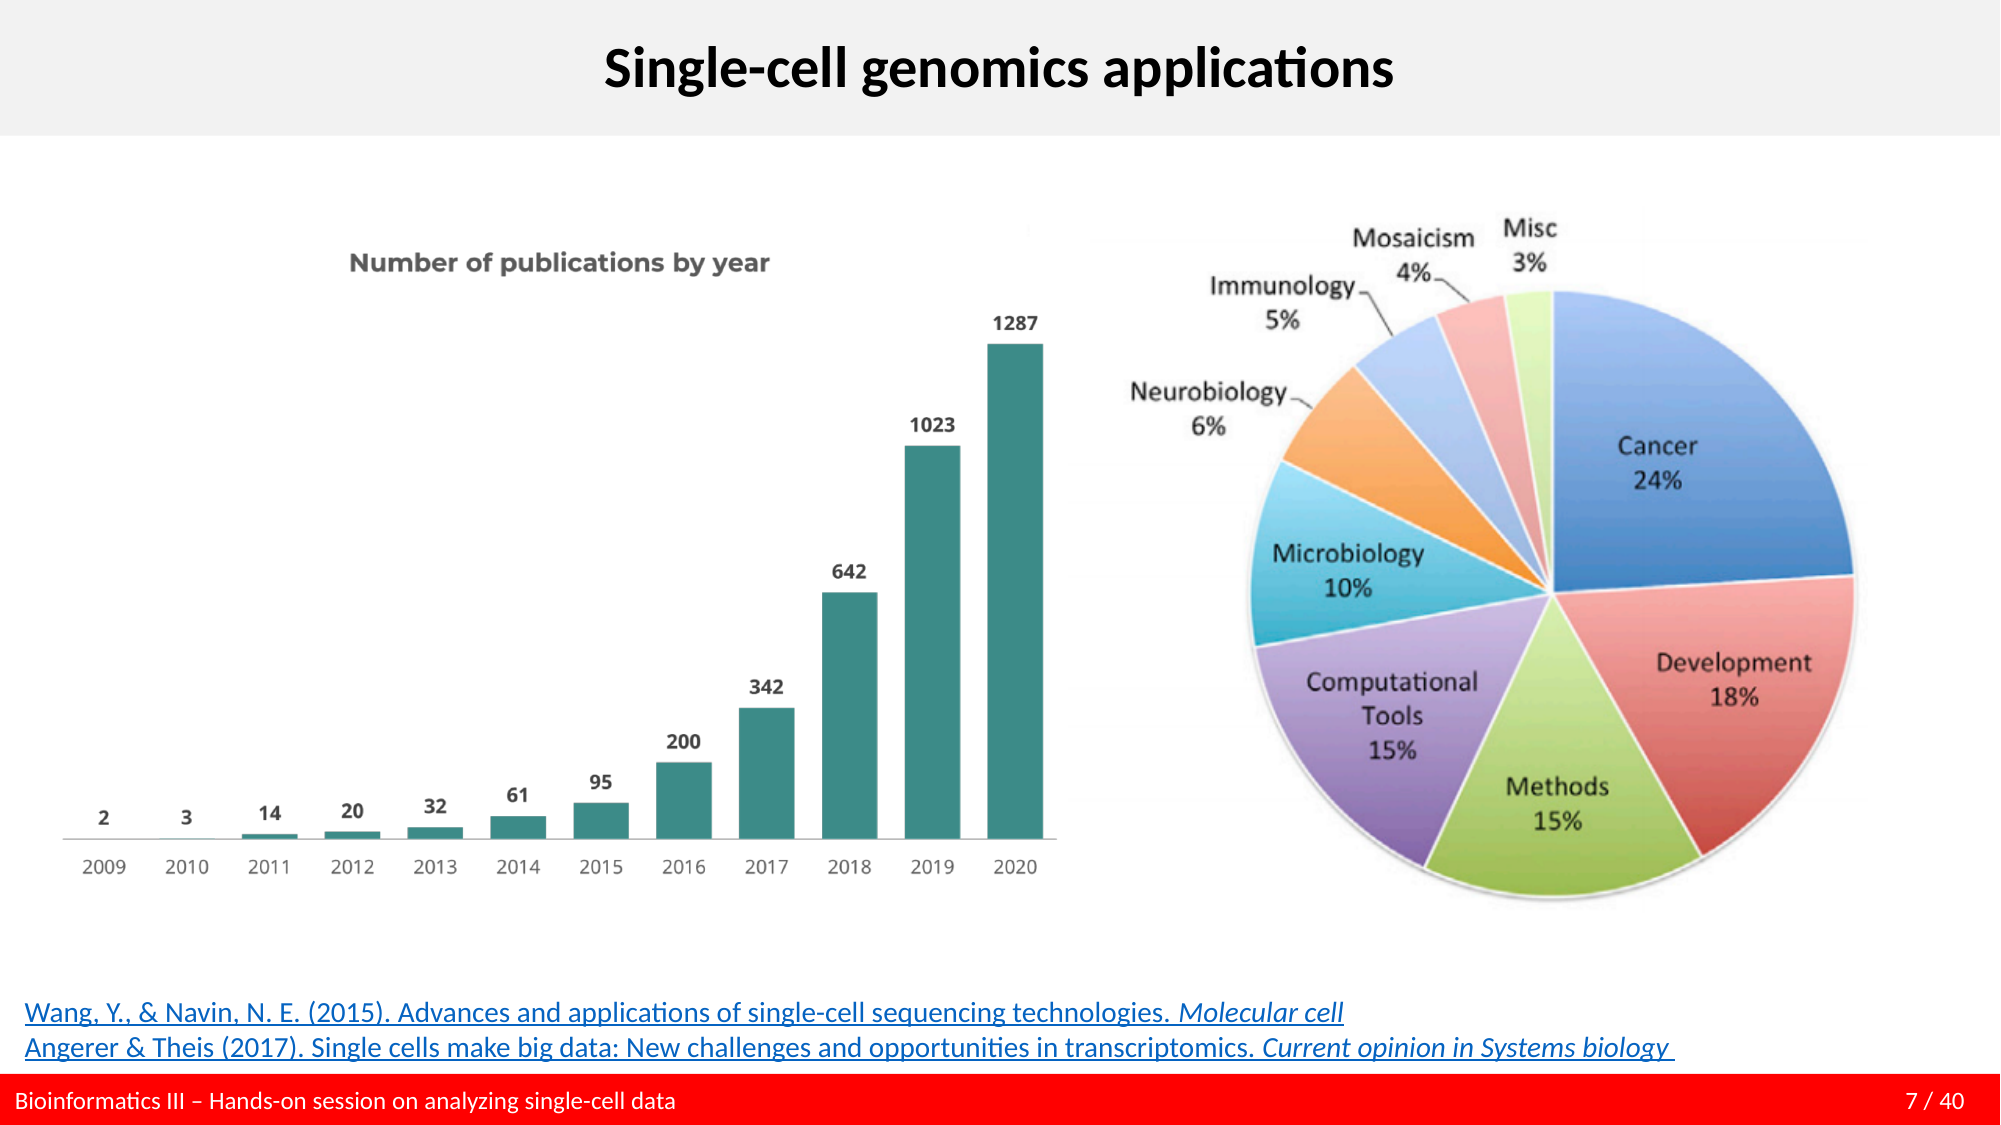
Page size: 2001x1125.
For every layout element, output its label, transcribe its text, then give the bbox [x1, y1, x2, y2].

text_box Single-cell genomics applications [249, 0, 1750, 138]
picture [46, 206, 1868, 917]
text_box Wang, Y., & Navin, N. E. (2015). Advances and applications of single-cell sequencing technologies. Molecular cell Angerer & Theis (2017). Single cells make big data: New challenges and opportunities in transcriptomics. Current opinion in Systems biology [9, 985, 1691, 1071]
